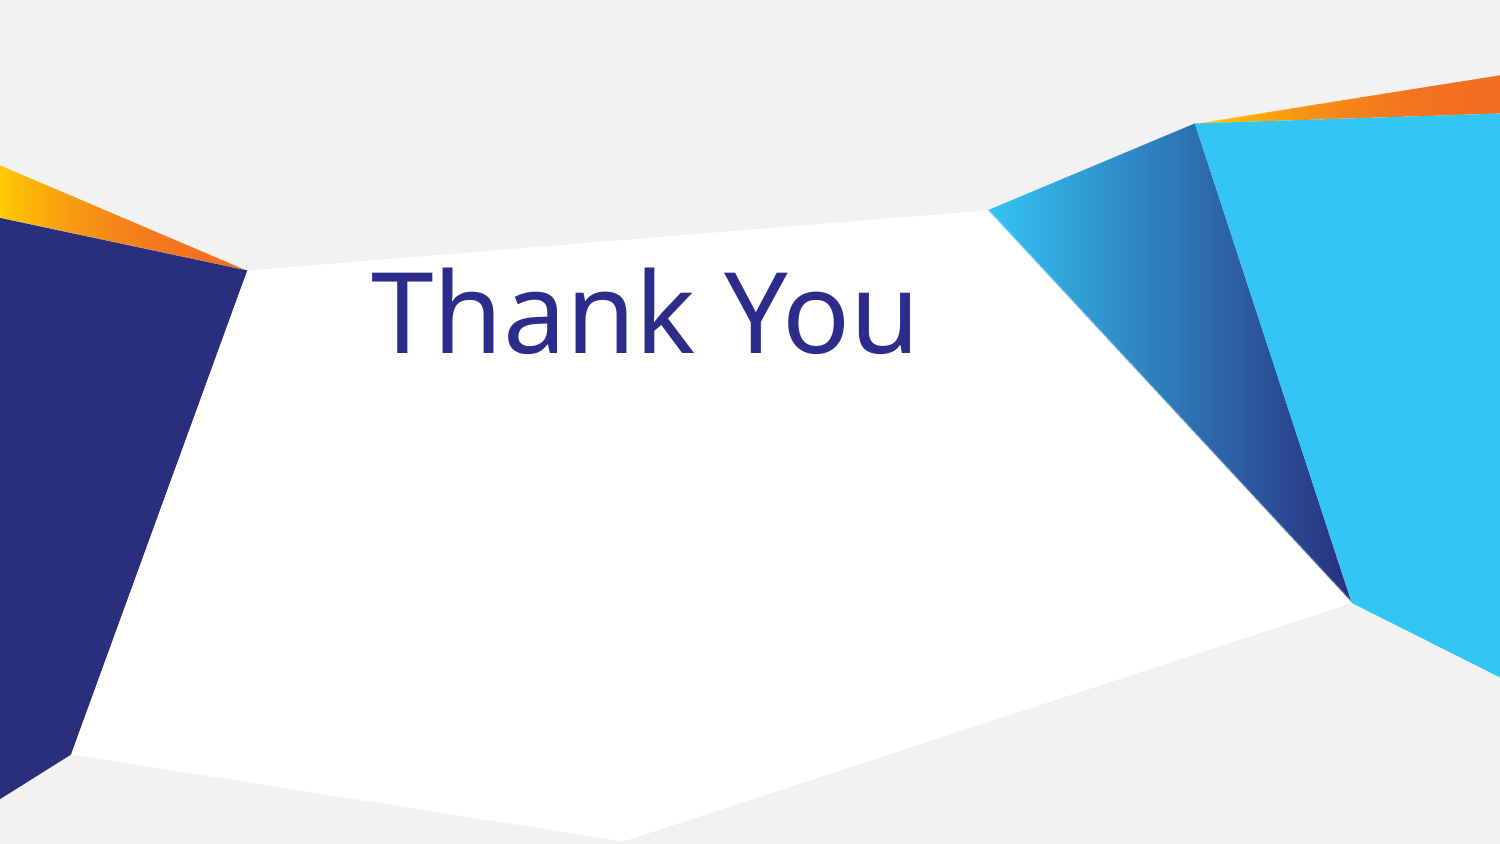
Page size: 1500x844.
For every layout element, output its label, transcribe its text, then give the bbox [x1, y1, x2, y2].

title Thank You [220, 240, 1134, 378]
